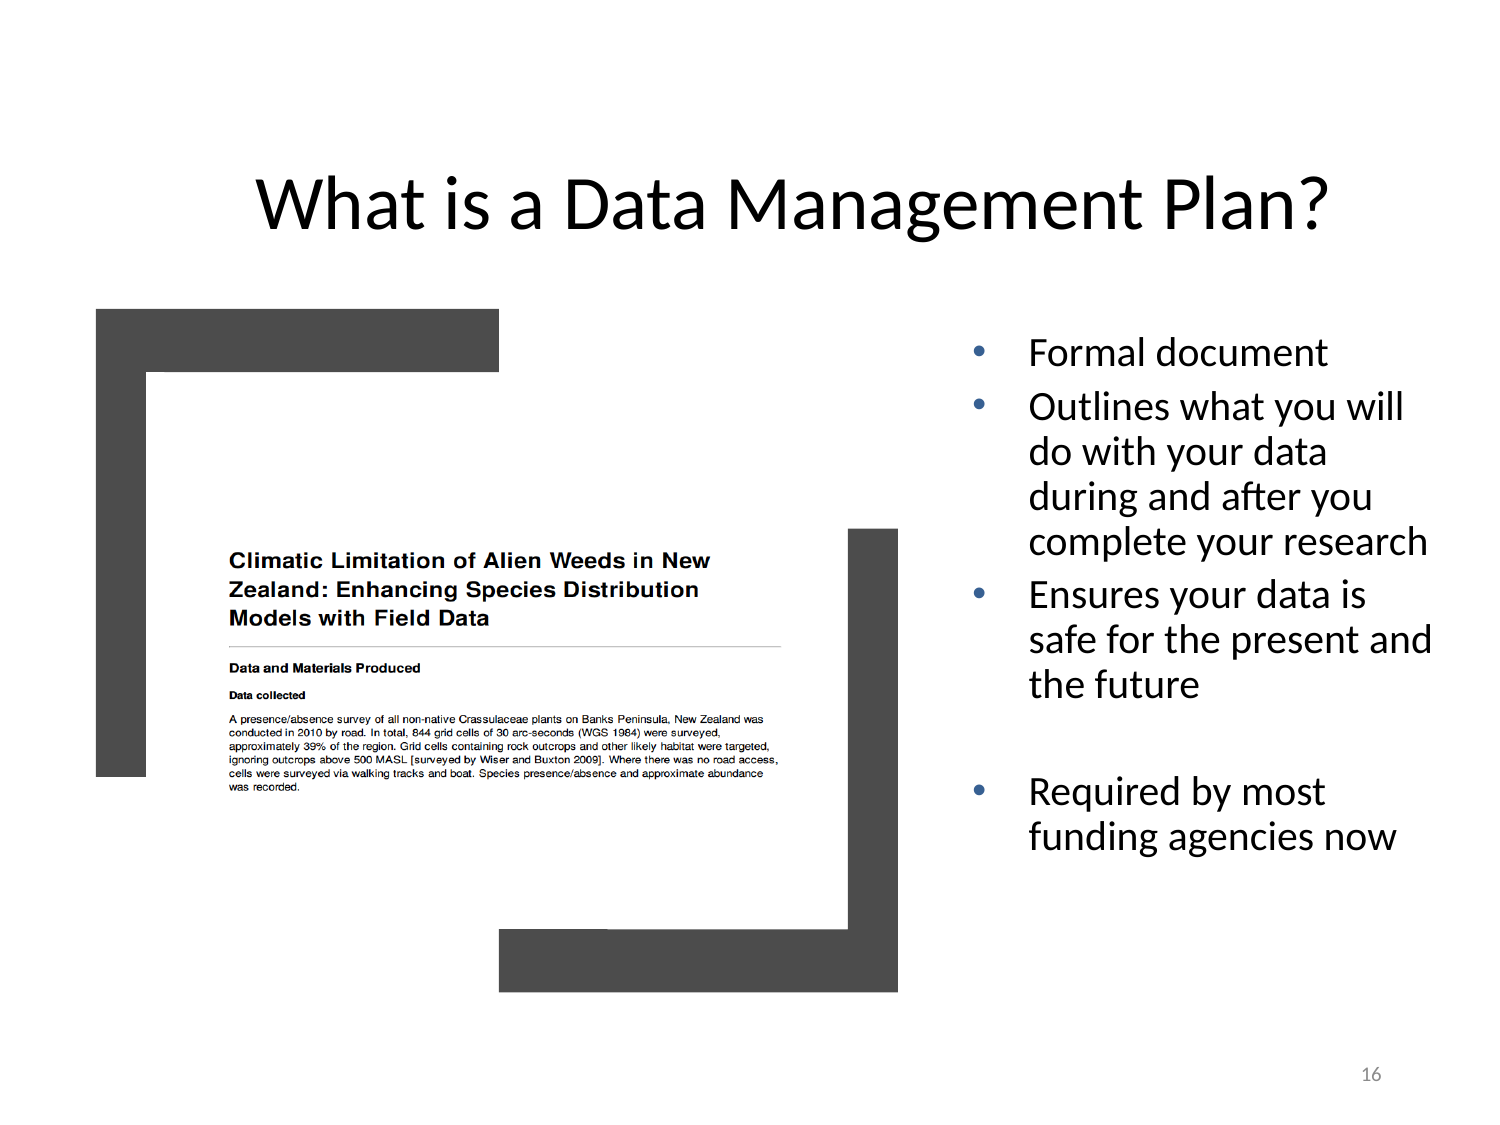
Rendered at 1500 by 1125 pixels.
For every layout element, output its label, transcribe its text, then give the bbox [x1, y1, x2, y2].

text_box [498, 528, 898, 993]
title What is a Data Management Plan? [186, 84, 1404, 254]
picture [186, 509, 811, 793]
list Formal document Outlines what you will do with your data during and after you complete your research Ensures your data is safe for the present and the future Required by most funding agencies now [957, 309, 1459, 930]
slide_number 3 [1059, 1042, 1397, 1103]
text_box [95, 308, 499, 777]
